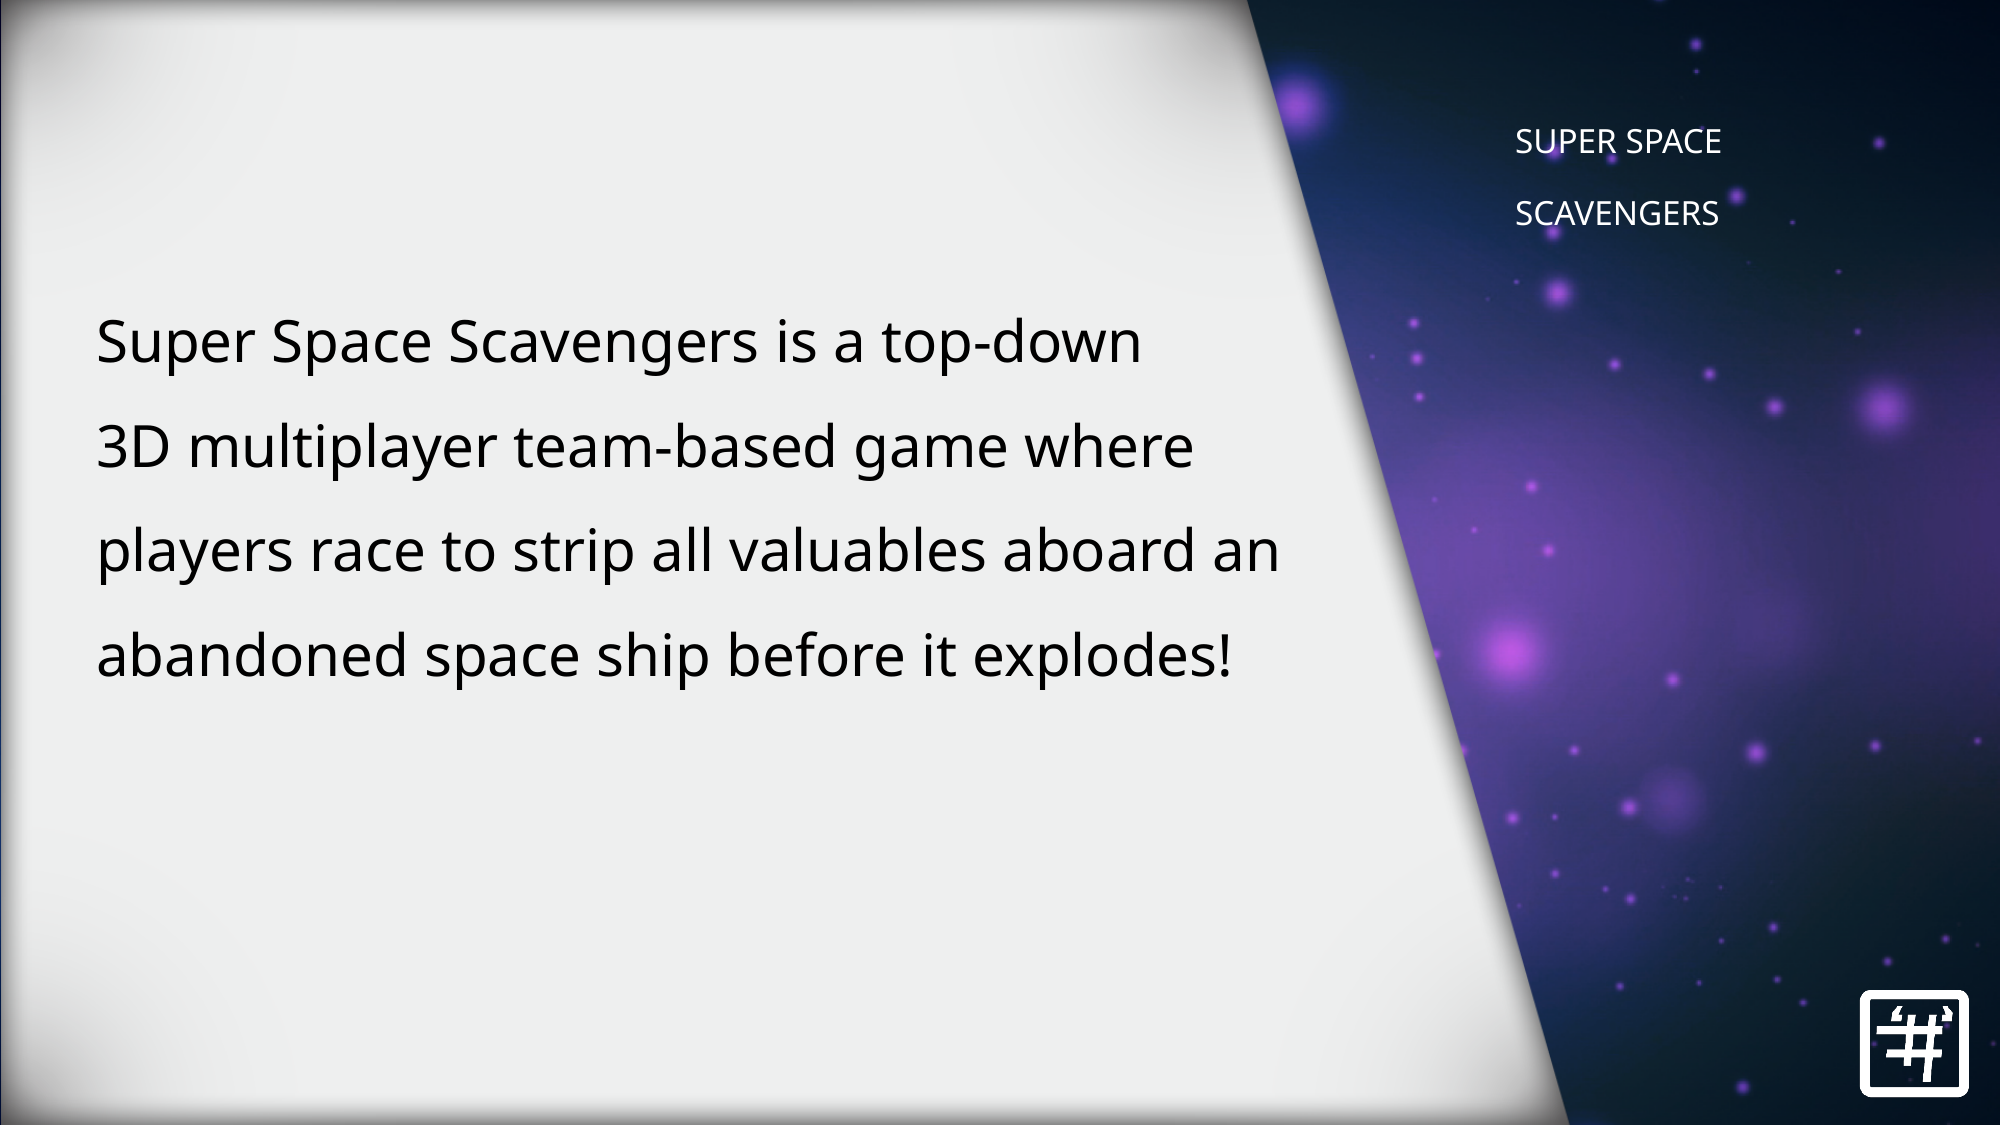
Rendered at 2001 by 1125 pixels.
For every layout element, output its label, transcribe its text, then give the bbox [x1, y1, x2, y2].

list Super Space Scavengers is a top-down 3D multiplayer team-based game where players race to strip all valuables aboard an abandoned space ship before it explodes! [81, 261, 1769, 1094]
picture [0, 0, 2000, 1125]
